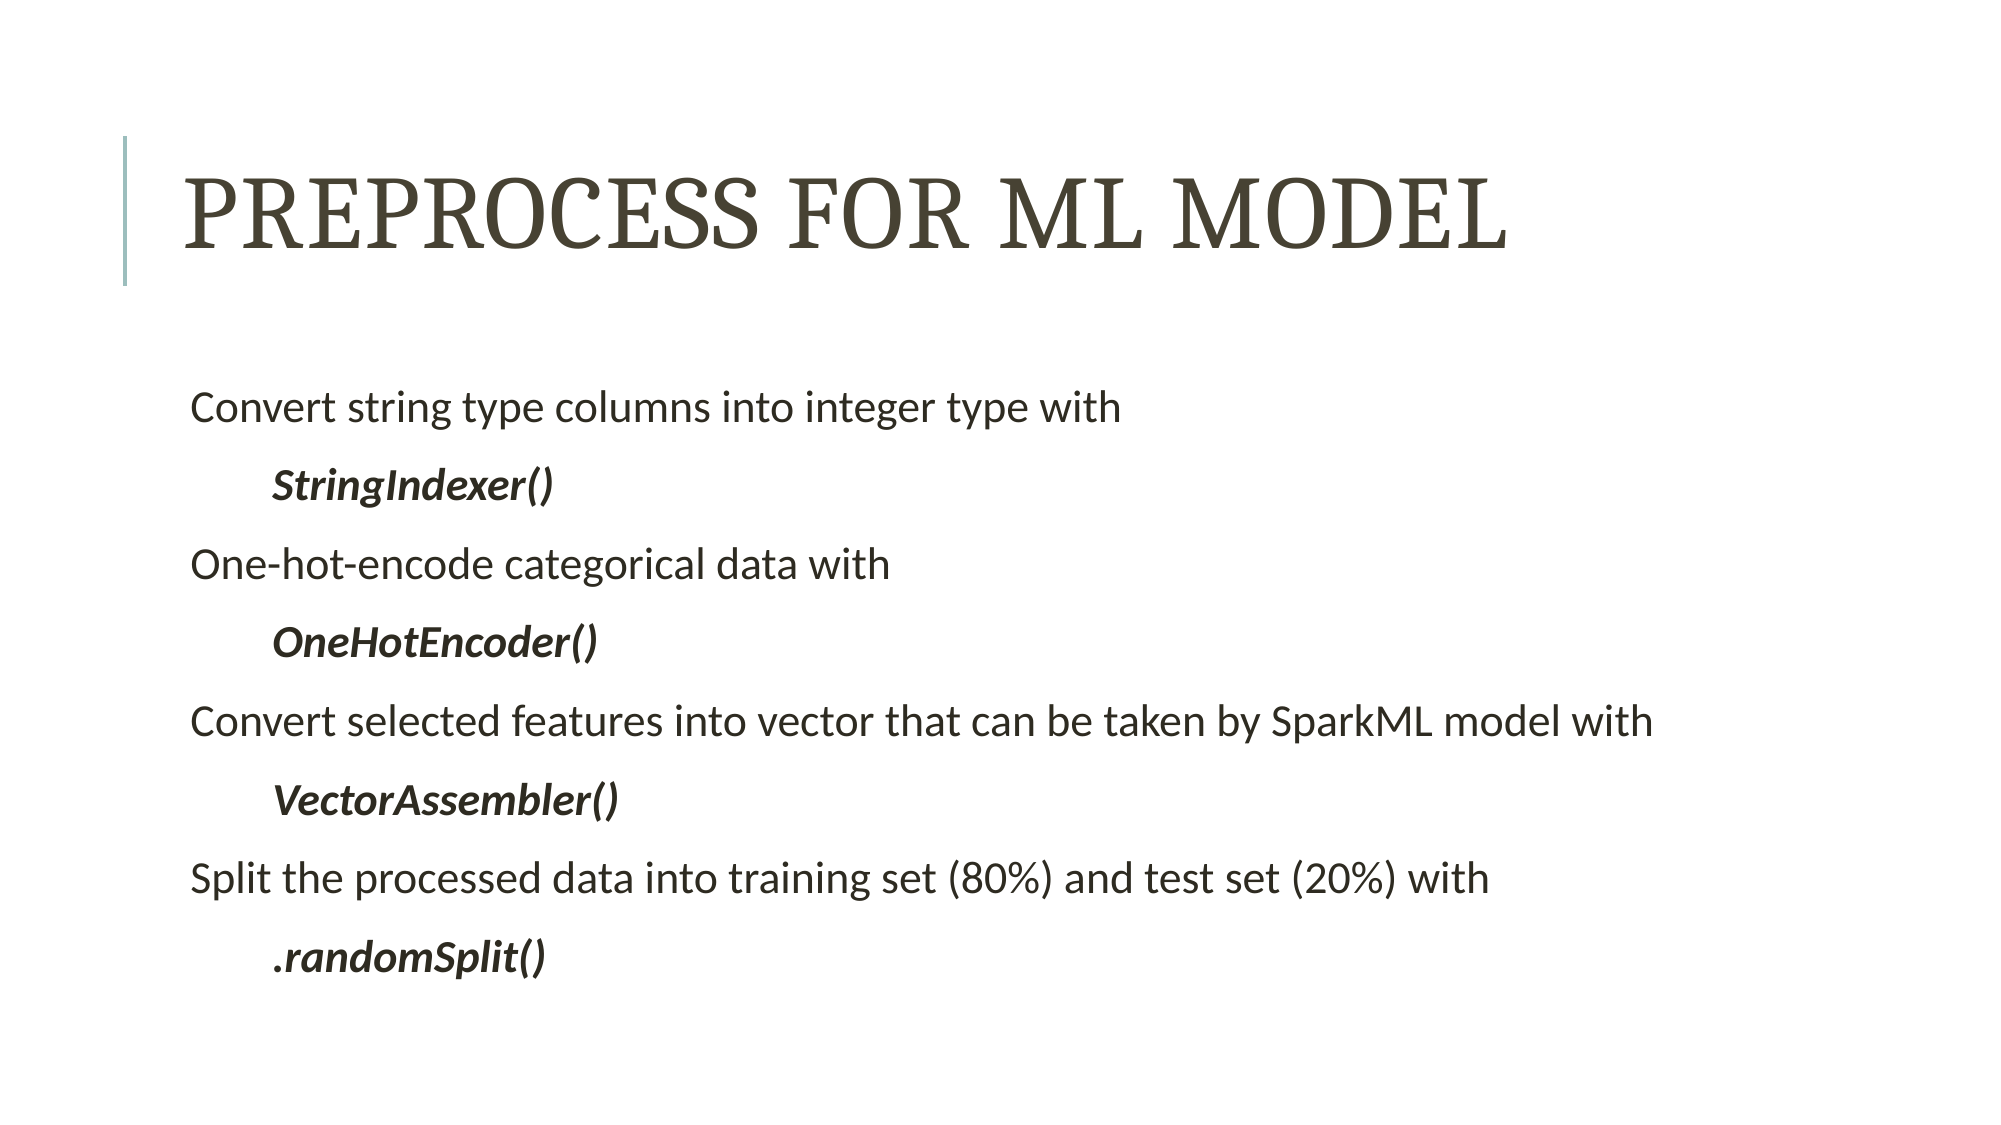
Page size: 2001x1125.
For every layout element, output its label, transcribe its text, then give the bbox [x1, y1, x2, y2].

list Convert string type columns into integer type with StringIndexer() One-hot-encode categorical data with OneHotEncoder() Convert selected features into vector that can be taken by SparkML model with VectorAssembler() Split the processed data into training set (80%) and test set (20%) with .randomSplit() [168, 375, 1763, 1035]
title Preprocess for ml model [168, 96, 1763, 342]
